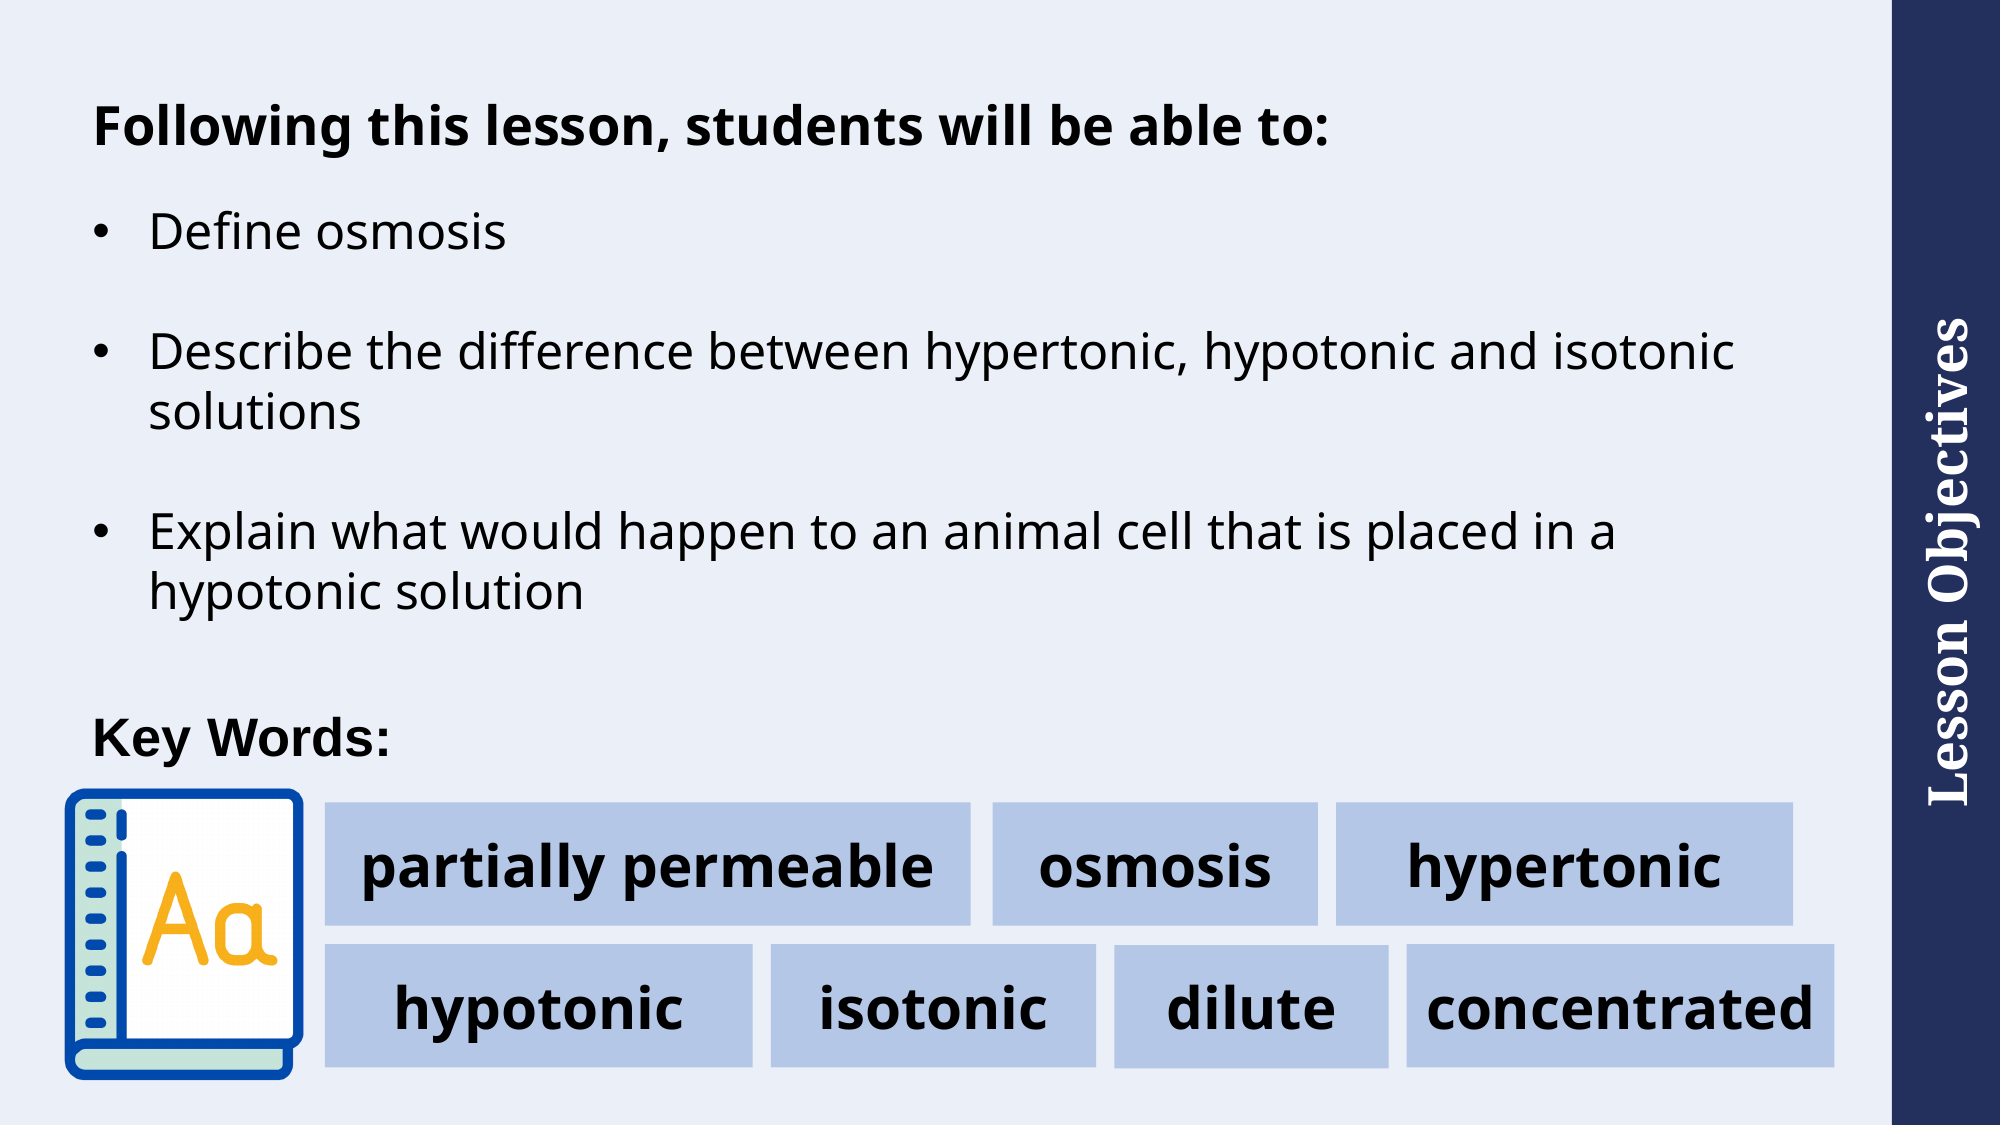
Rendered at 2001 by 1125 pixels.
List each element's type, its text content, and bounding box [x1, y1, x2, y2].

text_box hypotonic [406, 943, 754, 1068]
text_box dilute [1113, 944, 1390, 1069]
text_box Following this lesson, students will be able to: [77, 91, 1428, 210]
text_box osmosis [992, 801, 1319, 927]
picture [0, 777, 406, 1095]
text_box hypertonic [1335, 801, 1794, 927]
text_box partially permeable [406, 801, 972, 927]
text_box Key Words: [77, 702, 1428, 821]
text_box Define osmosis Describe the difference between hypertonic, hypotonic and isotonic solutions Explain what would happen to an animal cell that is placed in a hypotonic solution [77, 132, 1820, 628]
text_box concentrated [1406, 943, 1836, 1068]
text_box isotonic [770, 943, 1097, 1068]
